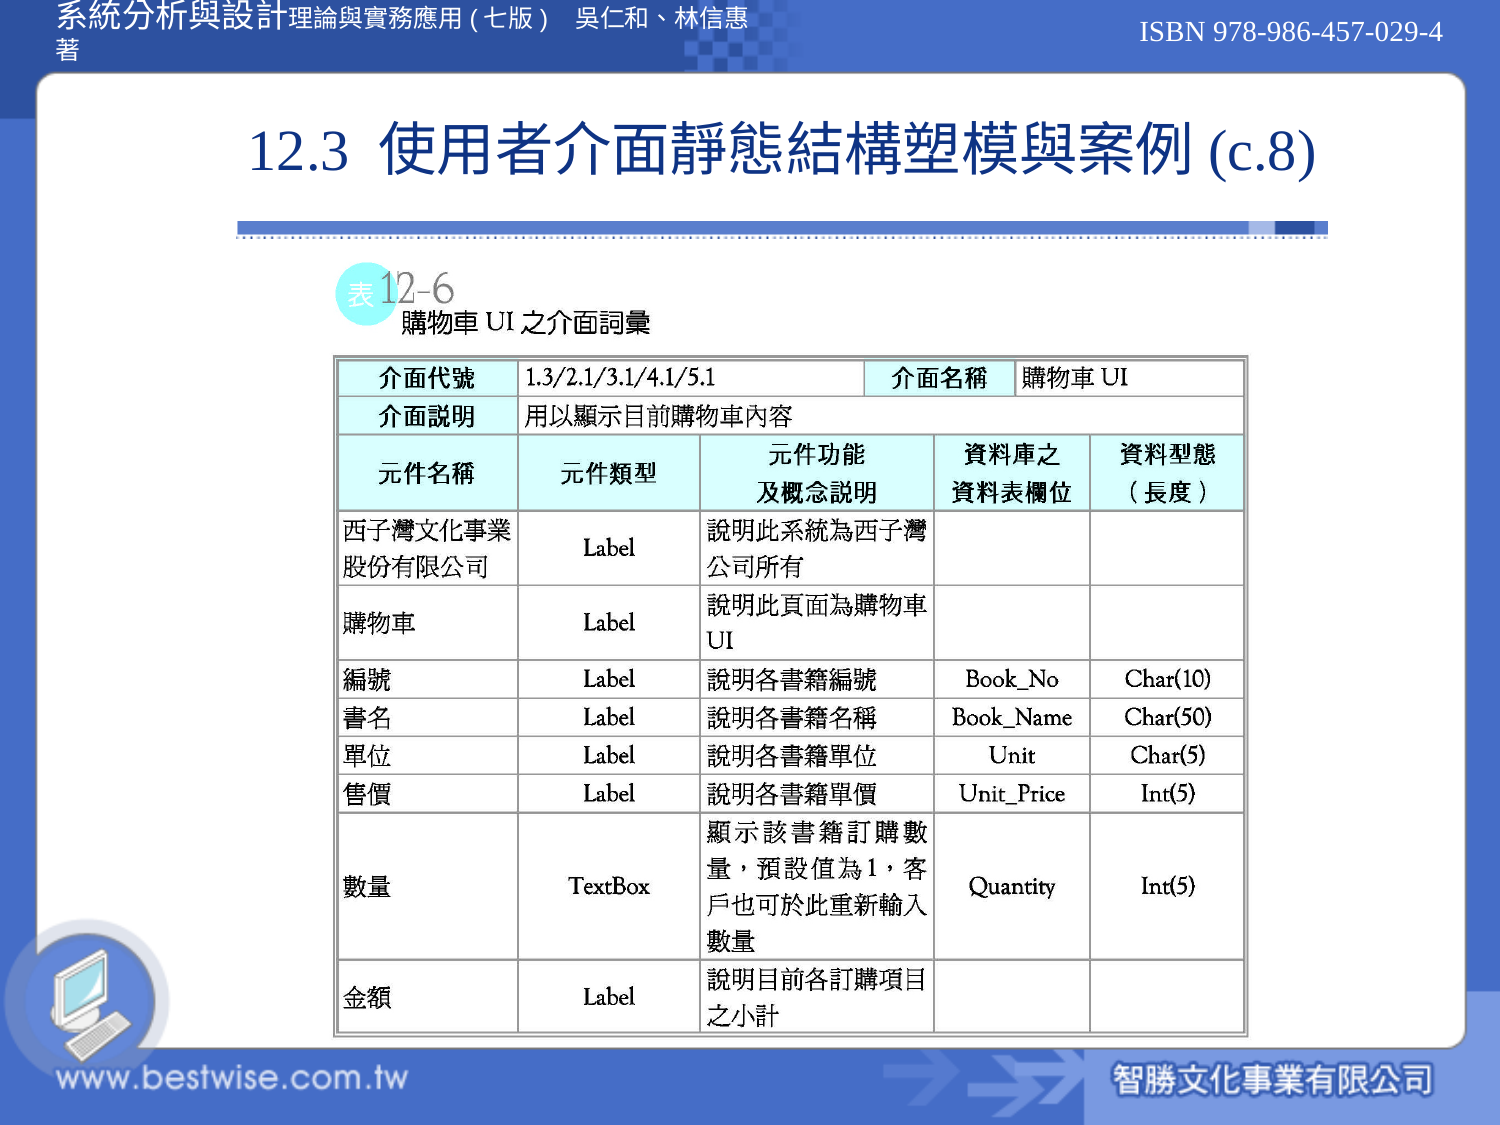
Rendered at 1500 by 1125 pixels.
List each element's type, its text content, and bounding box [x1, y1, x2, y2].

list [324, 243, 1258, 1044]
picture [0, 0, 1500, 1125]
title 12.3 使用者介面靜態結構塑模與案例(c.8) [177, 73, 1388, 222]
picture [195, 0, 206, 19]
